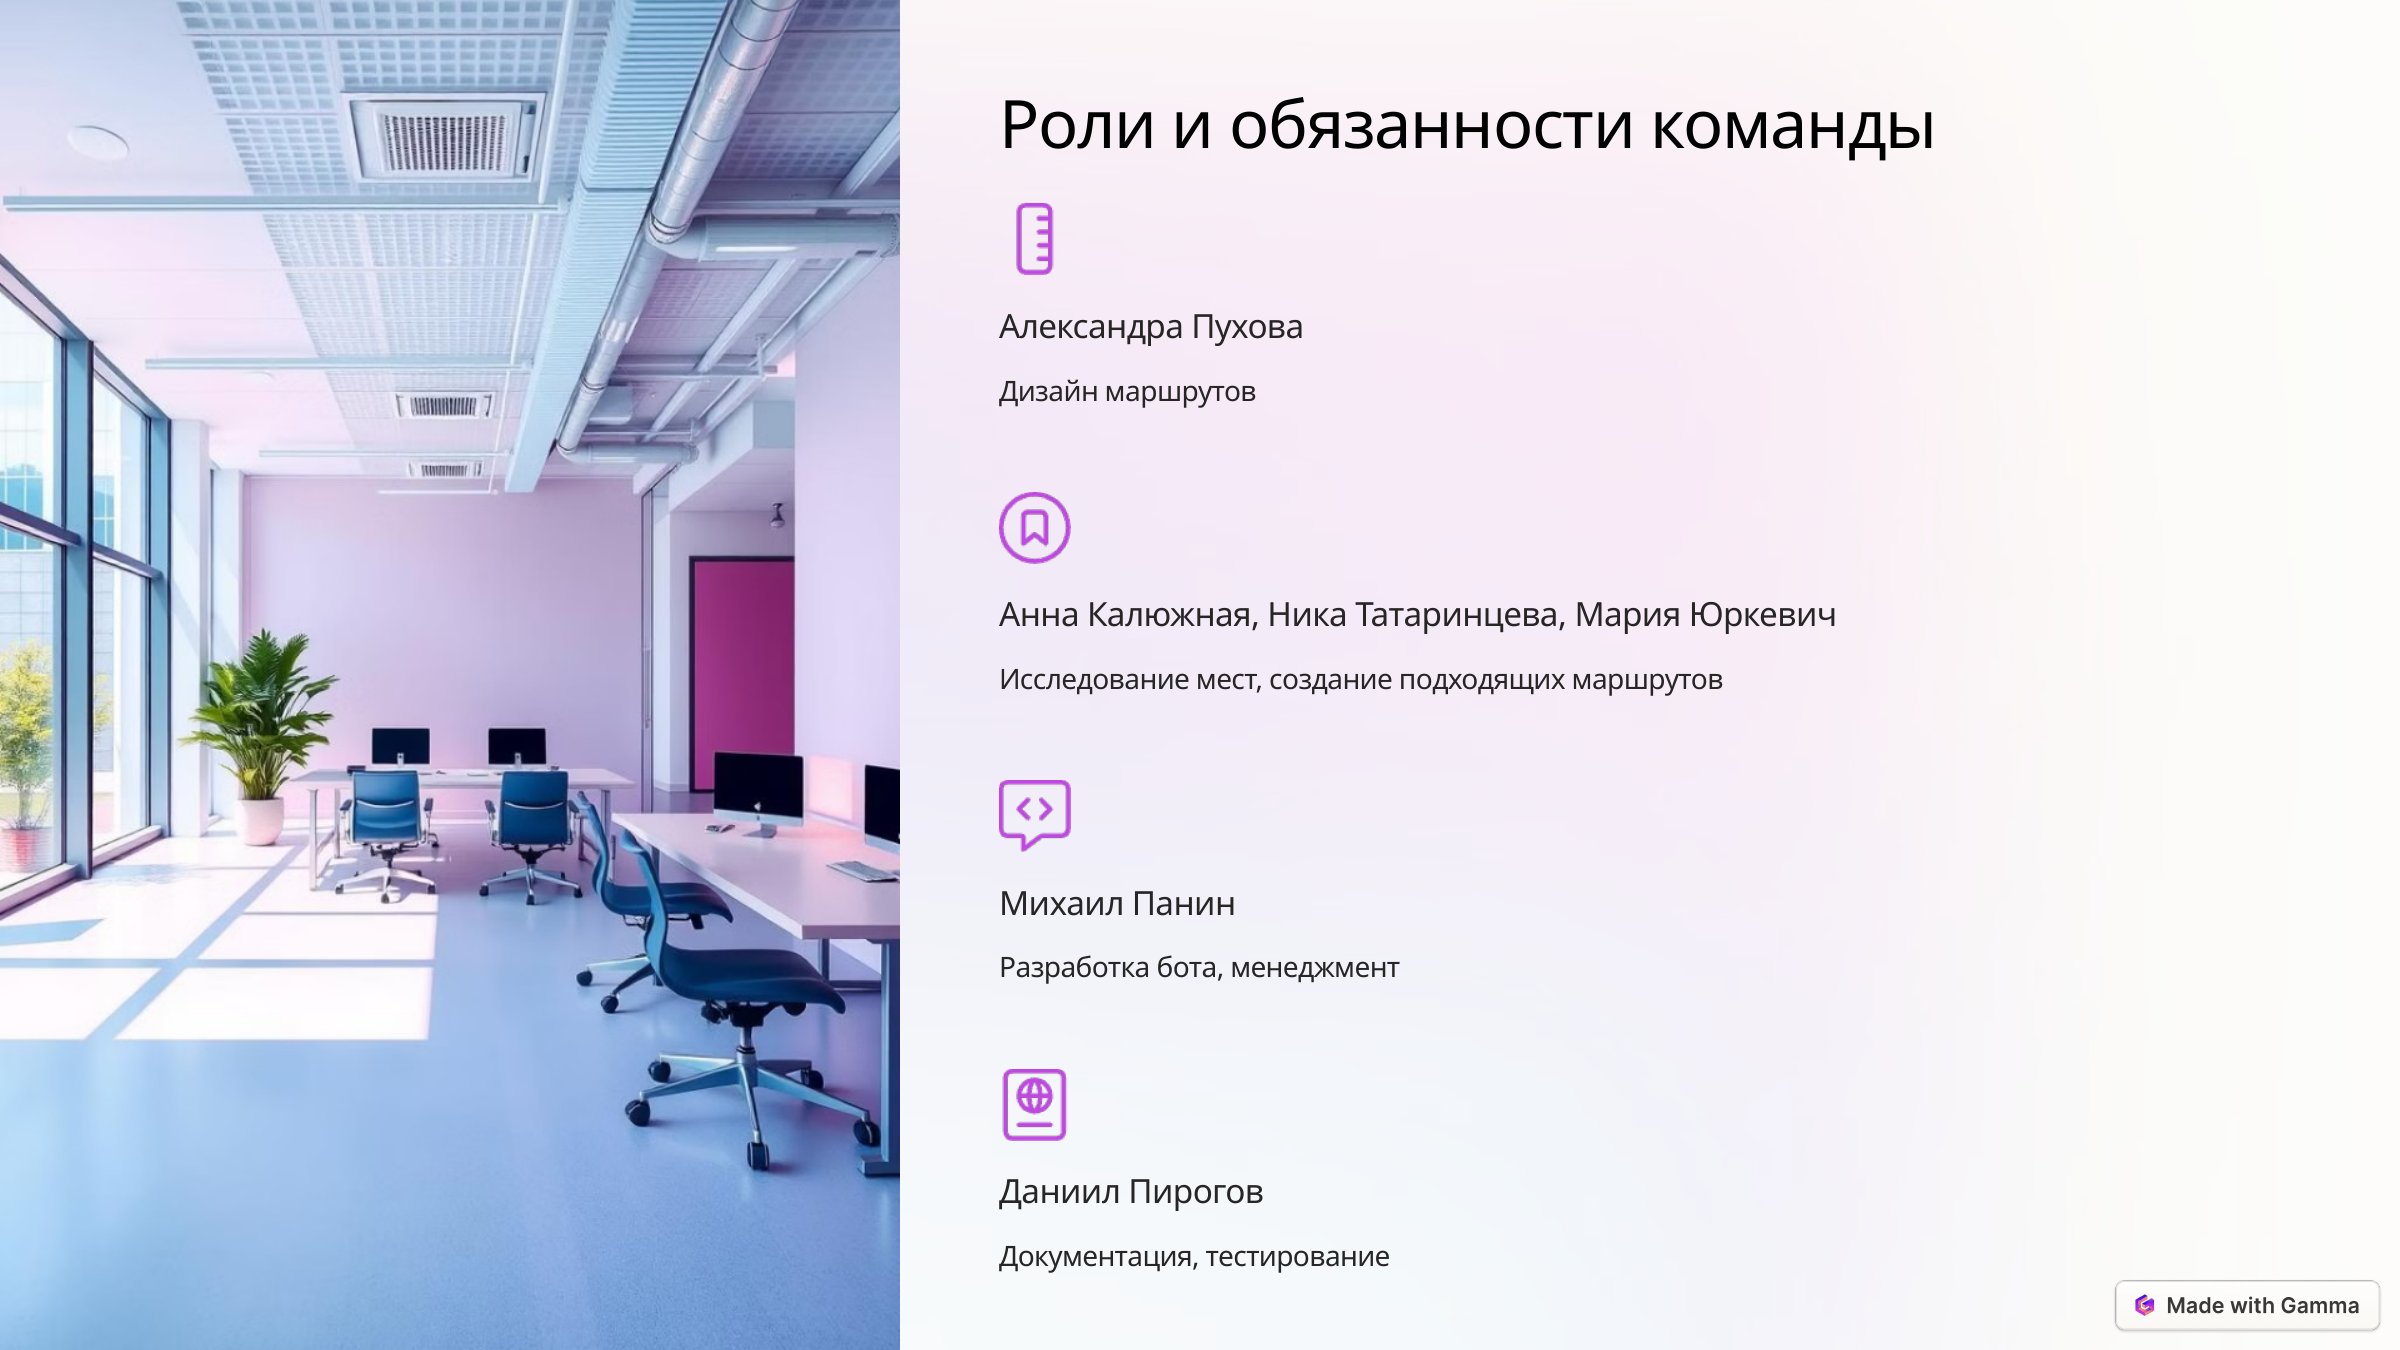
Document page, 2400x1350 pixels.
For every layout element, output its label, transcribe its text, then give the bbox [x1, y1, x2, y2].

text_box Разработка бота, менеджмент [999, 938, 2301, 984]
picture [2106, 1271, 2389, 1339]
picture [999, 492, 1071, 564]
picture [0, 0, 900, 1350]
text_box Михаил Панин [999, 879, 1333, 922]
text_box Роли и обязанности команды [999, 78, 1912, 162]
picture [999, 1069, 1071, 1141]
text_box Дизайн маршрутов [999, 361, 2301, 408]
picture [999, 203, 1071, 275]
text_box Документация, тестирование [999, 1227, 2301, 1273]
text_box Александра Пухова [999, 303, 1333, 345]
text_box Даниил Пирогов [999, 1168, 1333, 1211]
picture [999, 780, 1071, 852]
text_box Анна Калюжная, Ника Татаринцева, Мария Юркевич [999, 591, 1821, 634]
text_box Исследование мест, создание подходящих маршрутов [999, 650, 2301, 696]
